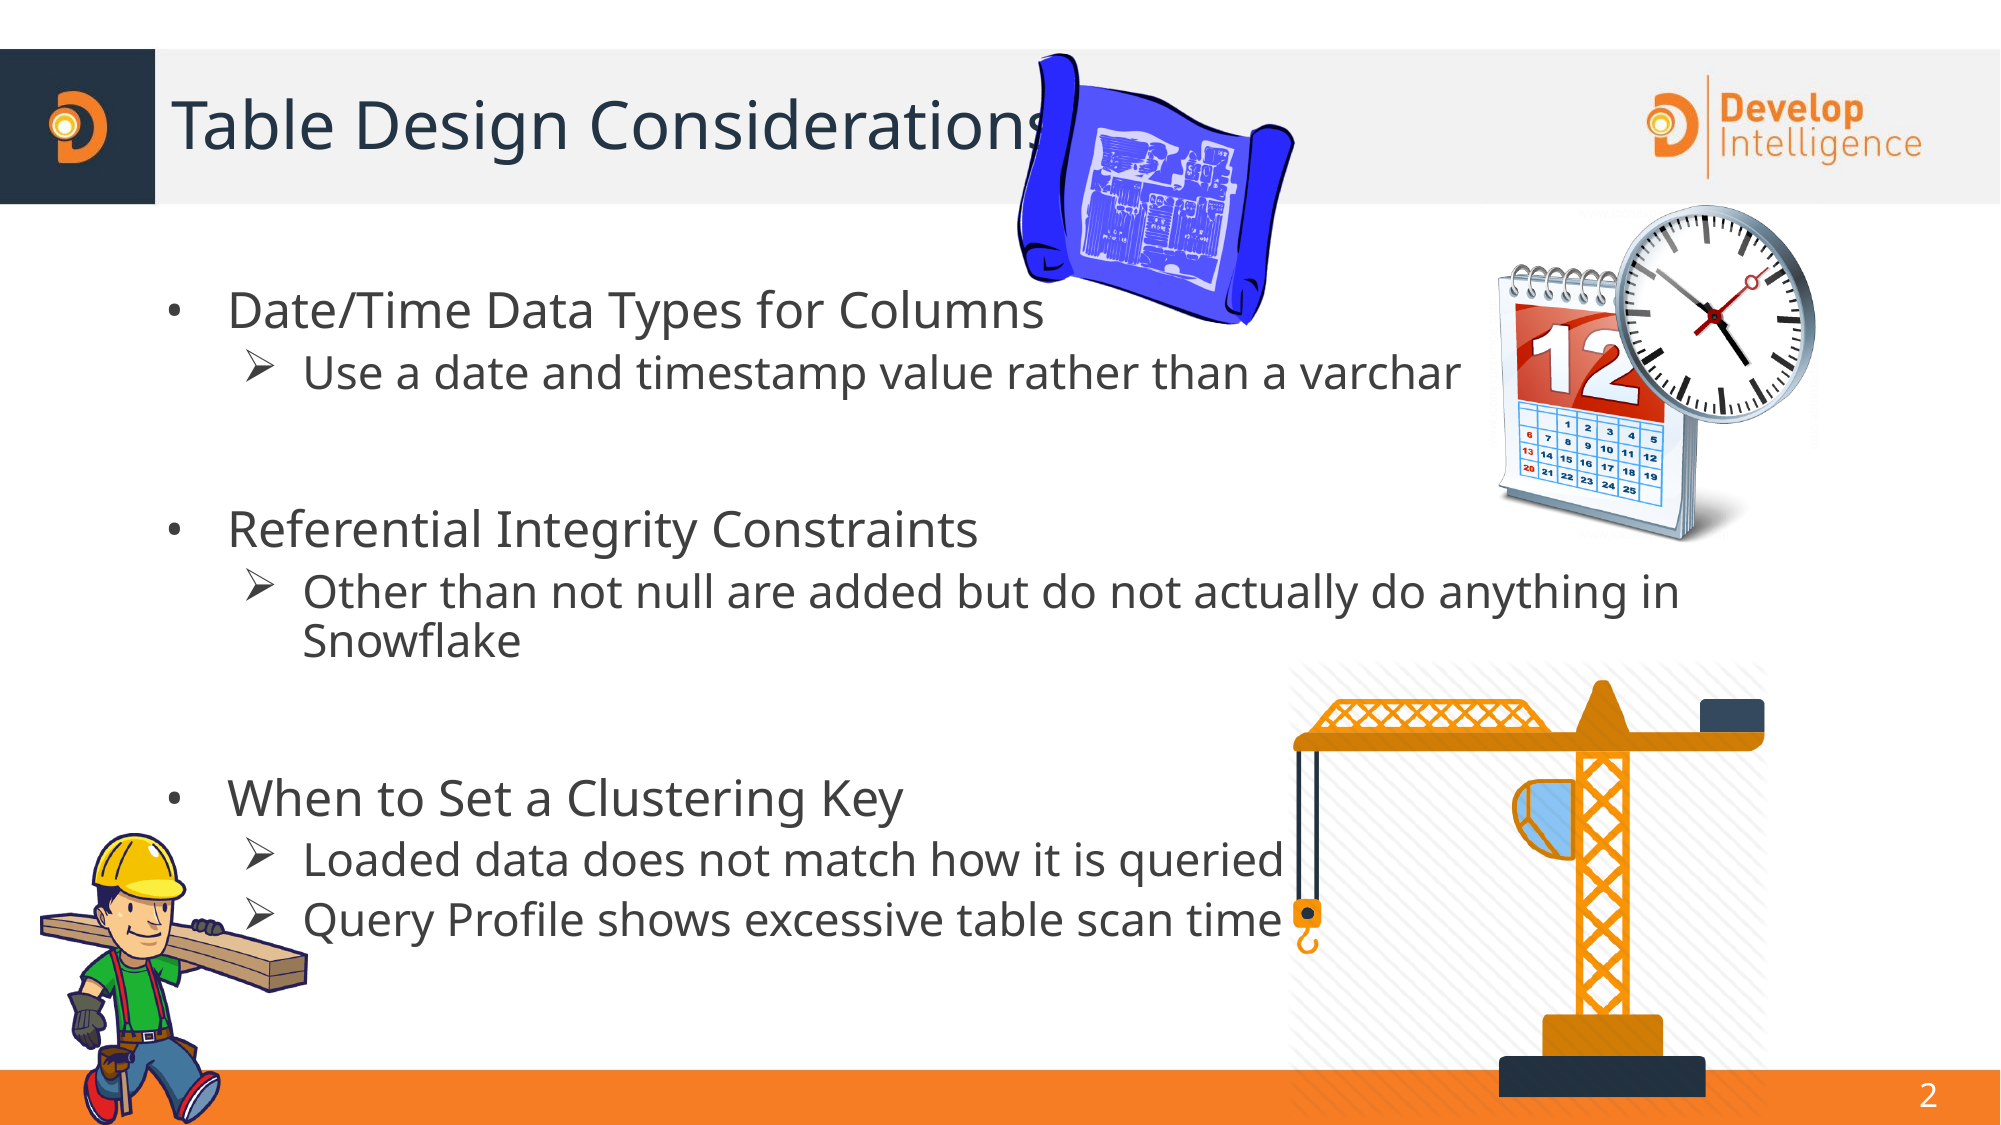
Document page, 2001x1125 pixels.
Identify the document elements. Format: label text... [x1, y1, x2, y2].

list Date/Time Data Types for Columns Use a date and timestamp value rather than a varchar Referential Integrity Constraints Other than not null are added but do not actually do anything in Snowflake When to Set a Clustering Key Loaded data does not match how it is queried Query Profile shows excessive table scan time [137, 277, 1863, 1046]
slide_number 2 [1860, 1072, 1998, 1122]
title Table Design Considerations [1067, 53, 1999, 203]
picture [0, 0, 2001, 1125]
title Table Design Considerations [156, 53, 1039, 203]
